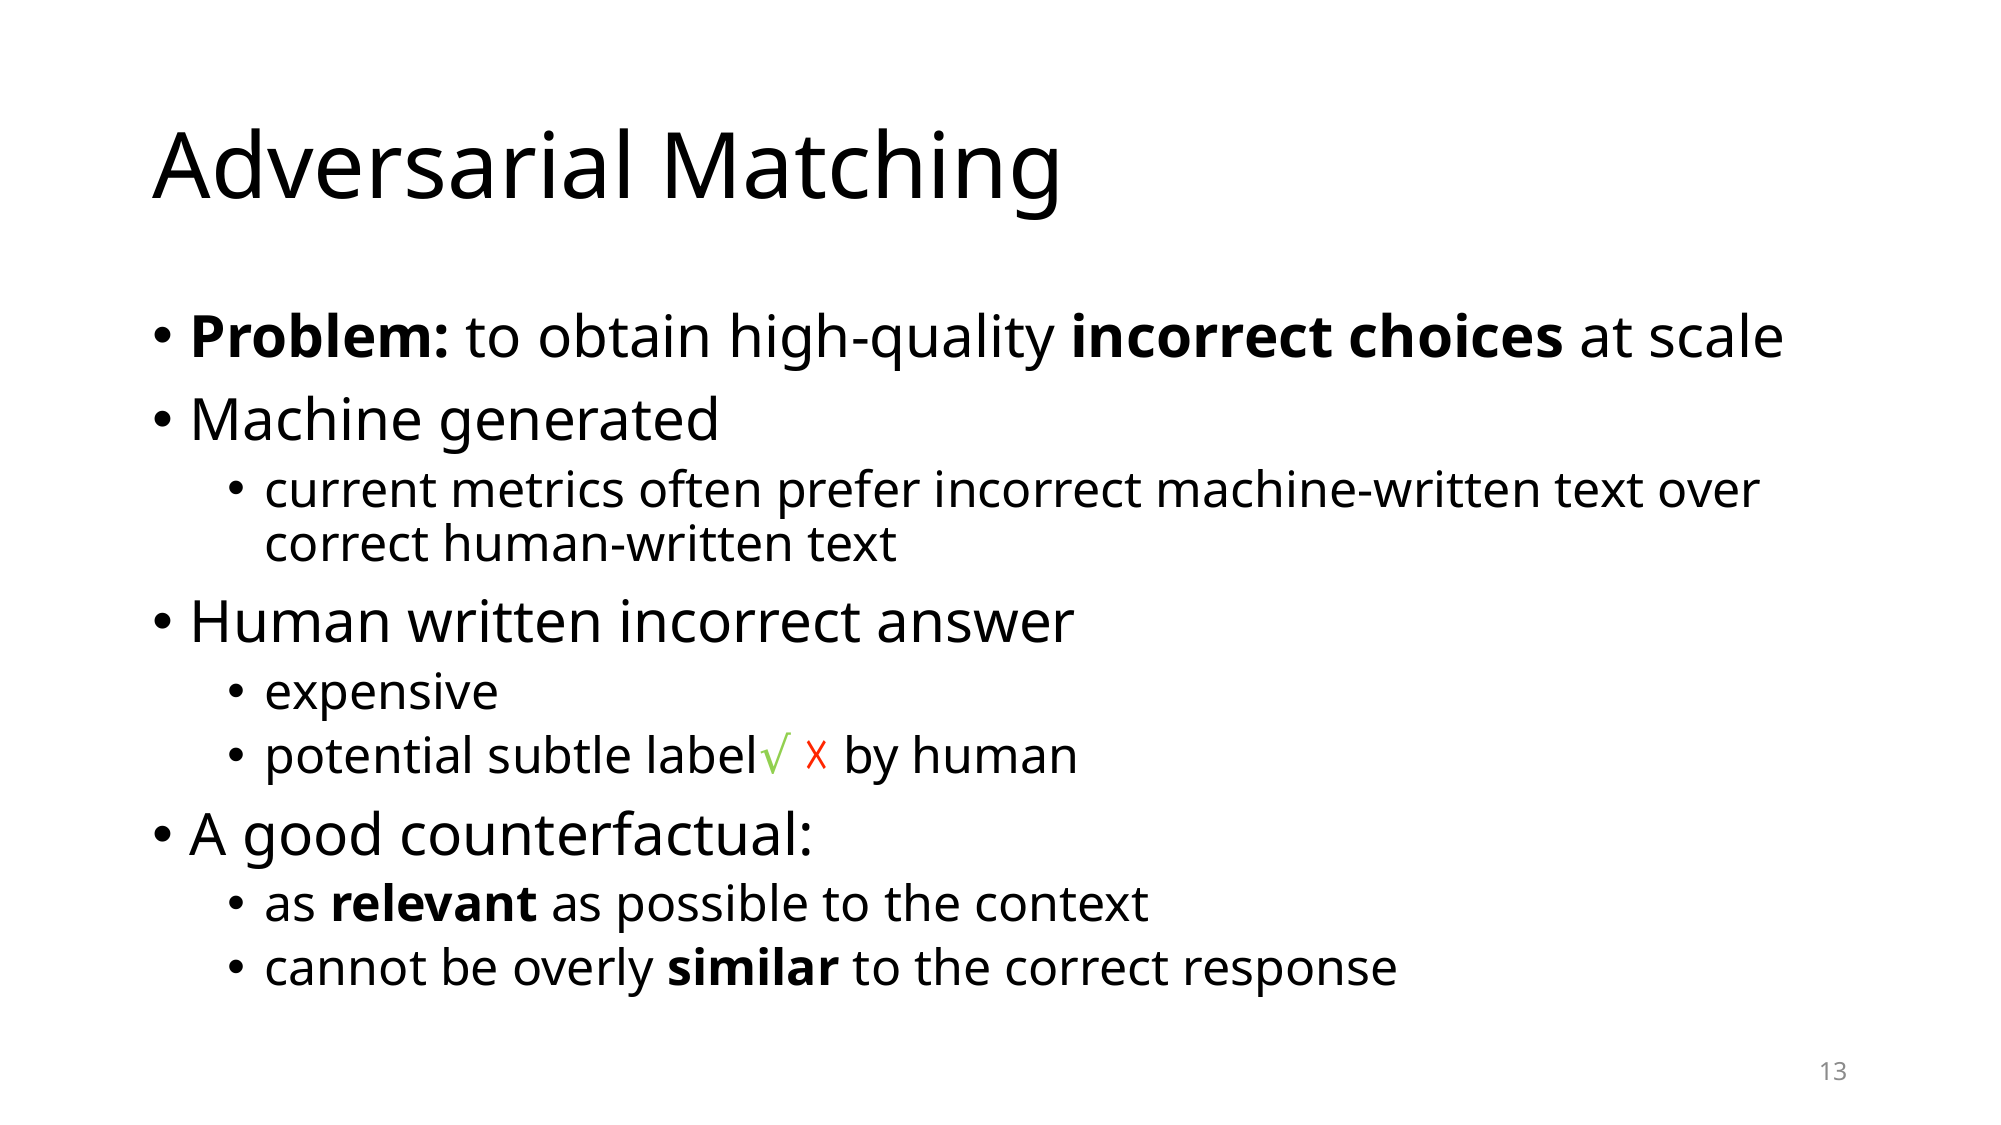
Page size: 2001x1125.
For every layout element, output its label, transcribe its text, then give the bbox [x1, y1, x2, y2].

title Adversarial Matching [137, 59, 1863, 278]
list Problem: to obtain high-quality incorrect choices at scale Machine generated current metrics often prefer incorrect machine-written text over correct human-written text Human written incorrect answer expensive potential subtle label√ ☓ by human A good counterfactual: as relevant as possible to the context cannot be overly similar to the correct response [137, 299, 1863, 1014]
slide_number 13 [1412, 1042, 1863, 1103]
